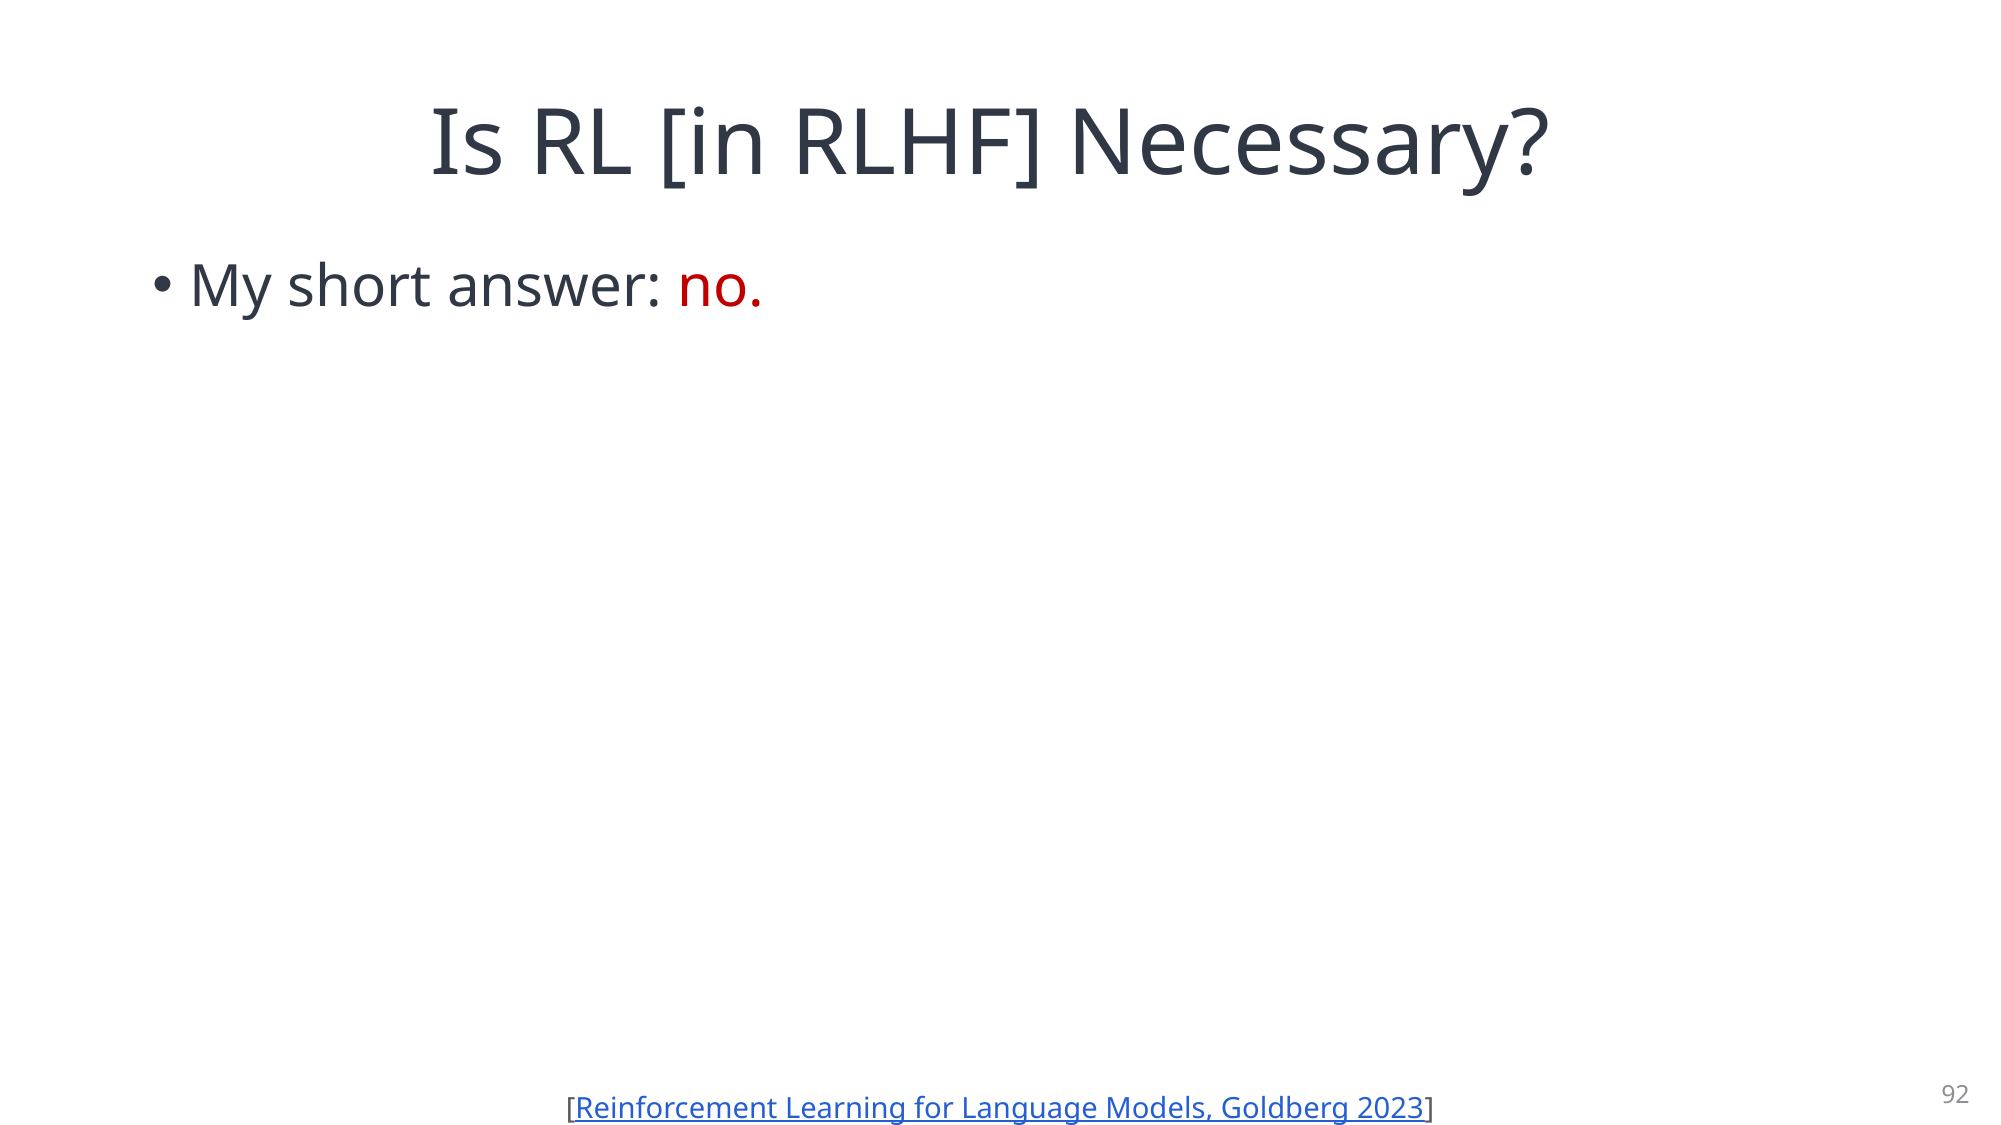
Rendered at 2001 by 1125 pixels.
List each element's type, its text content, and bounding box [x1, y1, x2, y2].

text_box [Reinforcement Learning for Language Models, Goldberg 2023] [68, 1081, 1932, 1125]
slide_number 92 [1912, 1065, 2000, 1125]
list My short answer: no. [137, 248, 1863, 1014]
title Is RL [in RLHF] Necessary? [32, 62, 1974, 228]
